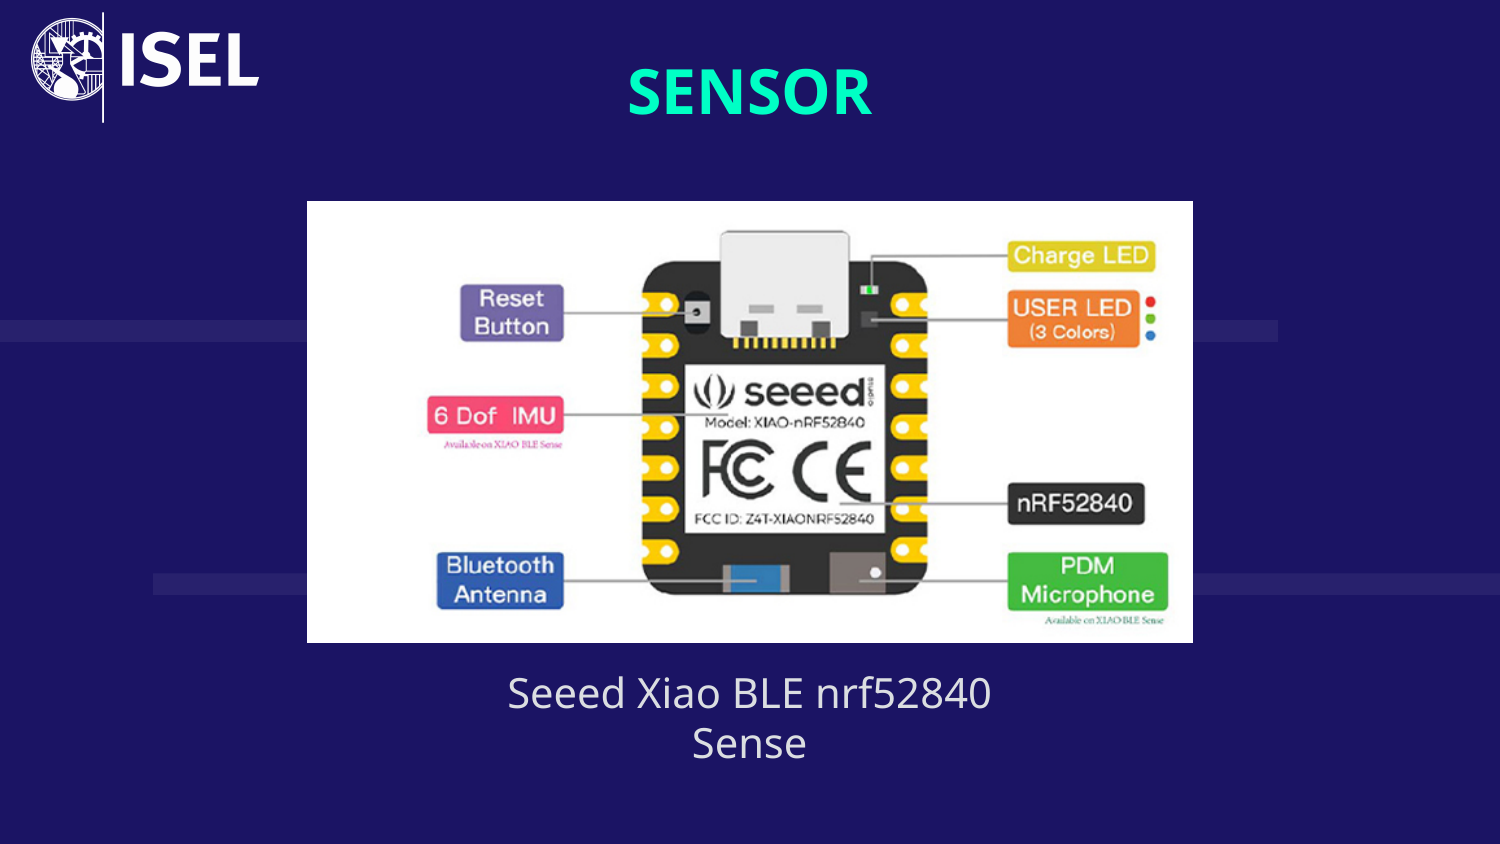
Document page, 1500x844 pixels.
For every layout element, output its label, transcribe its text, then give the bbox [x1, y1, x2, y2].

picture [307, 200, 1193, 643]
text_box SENSOR [294, 37, 1291, 148]
picture [0, 0, 290, 148]
text_box Seeed Xiao BLE nrf52840 Sense [440, 667, 1059, 726]
